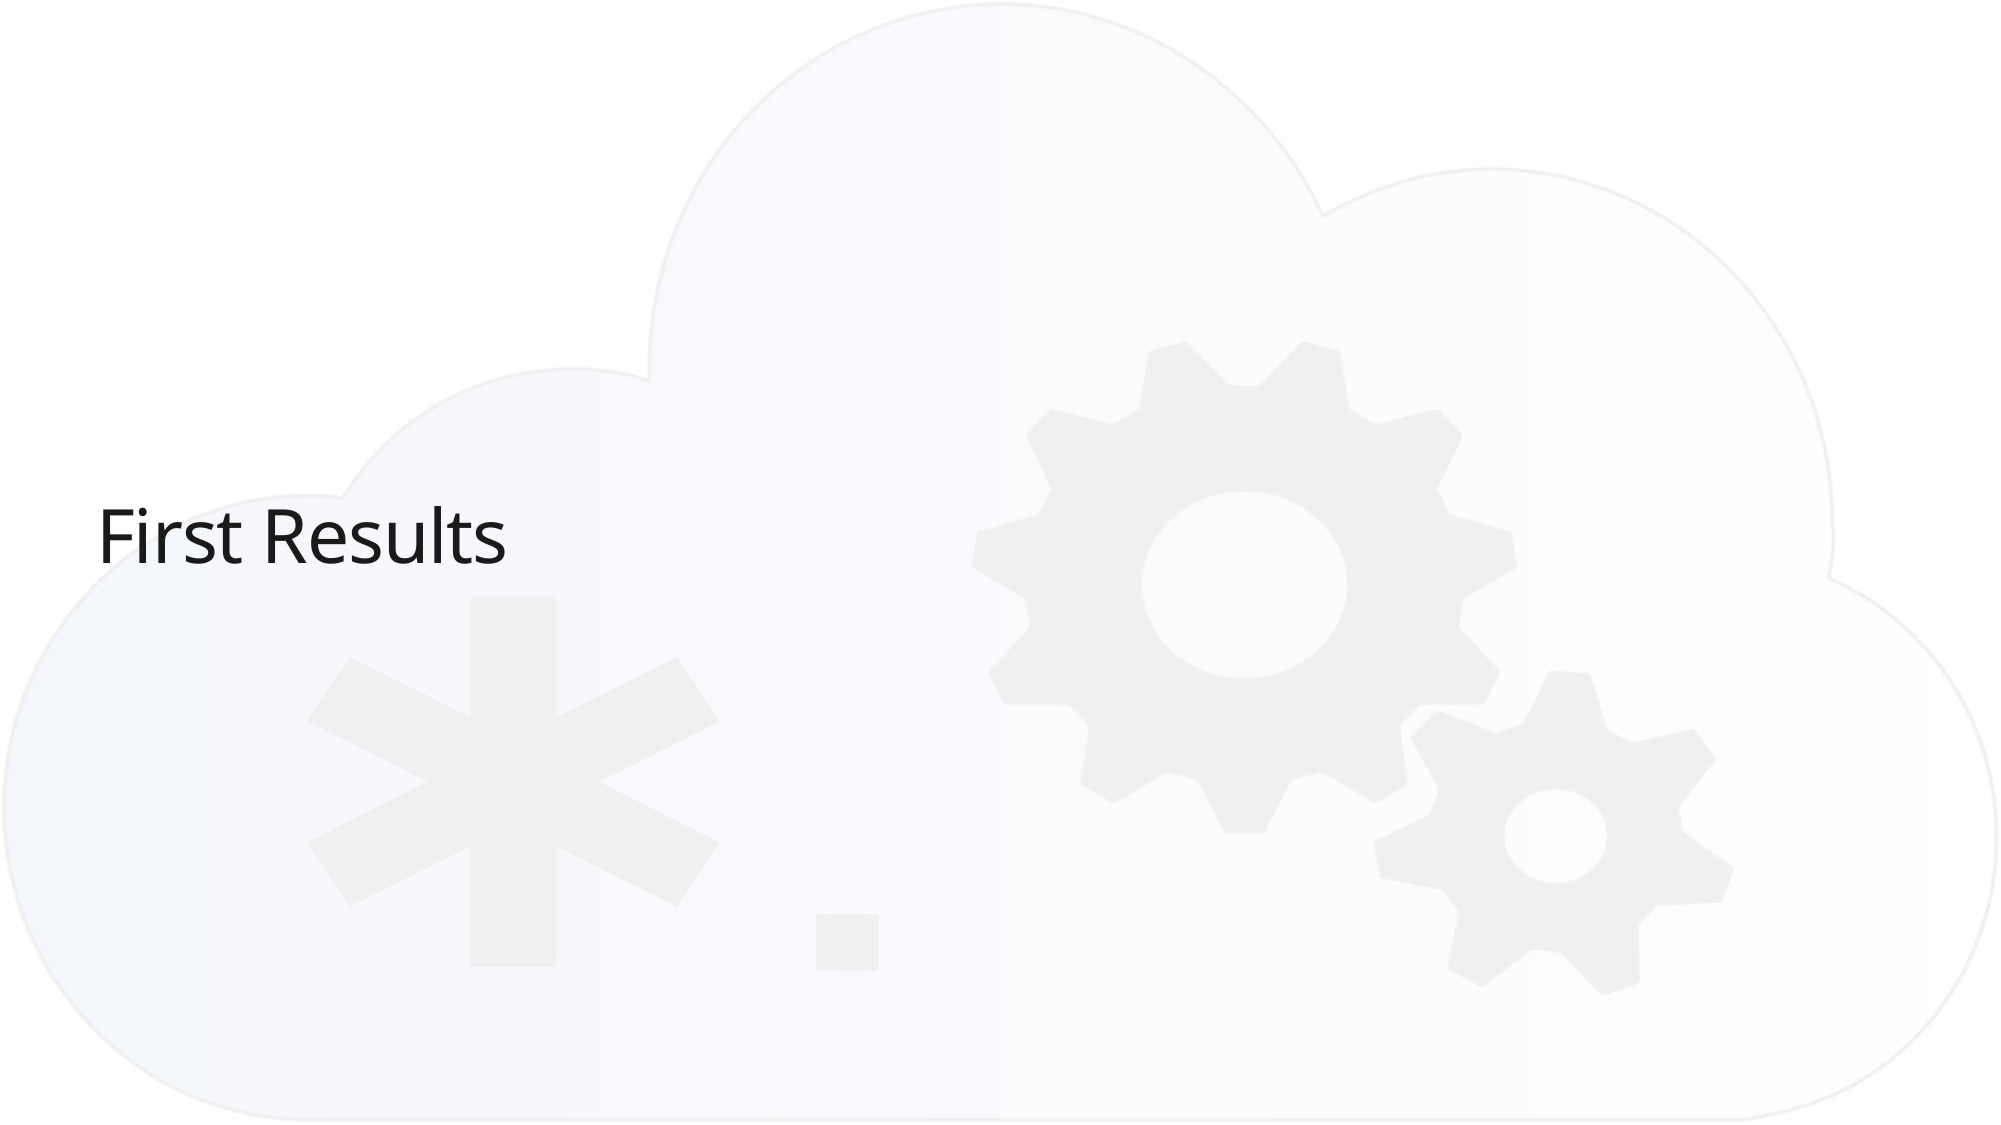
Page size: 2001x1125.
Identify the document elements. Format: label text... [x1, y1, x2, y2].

title First Results [96, 498, 1596, 580]
